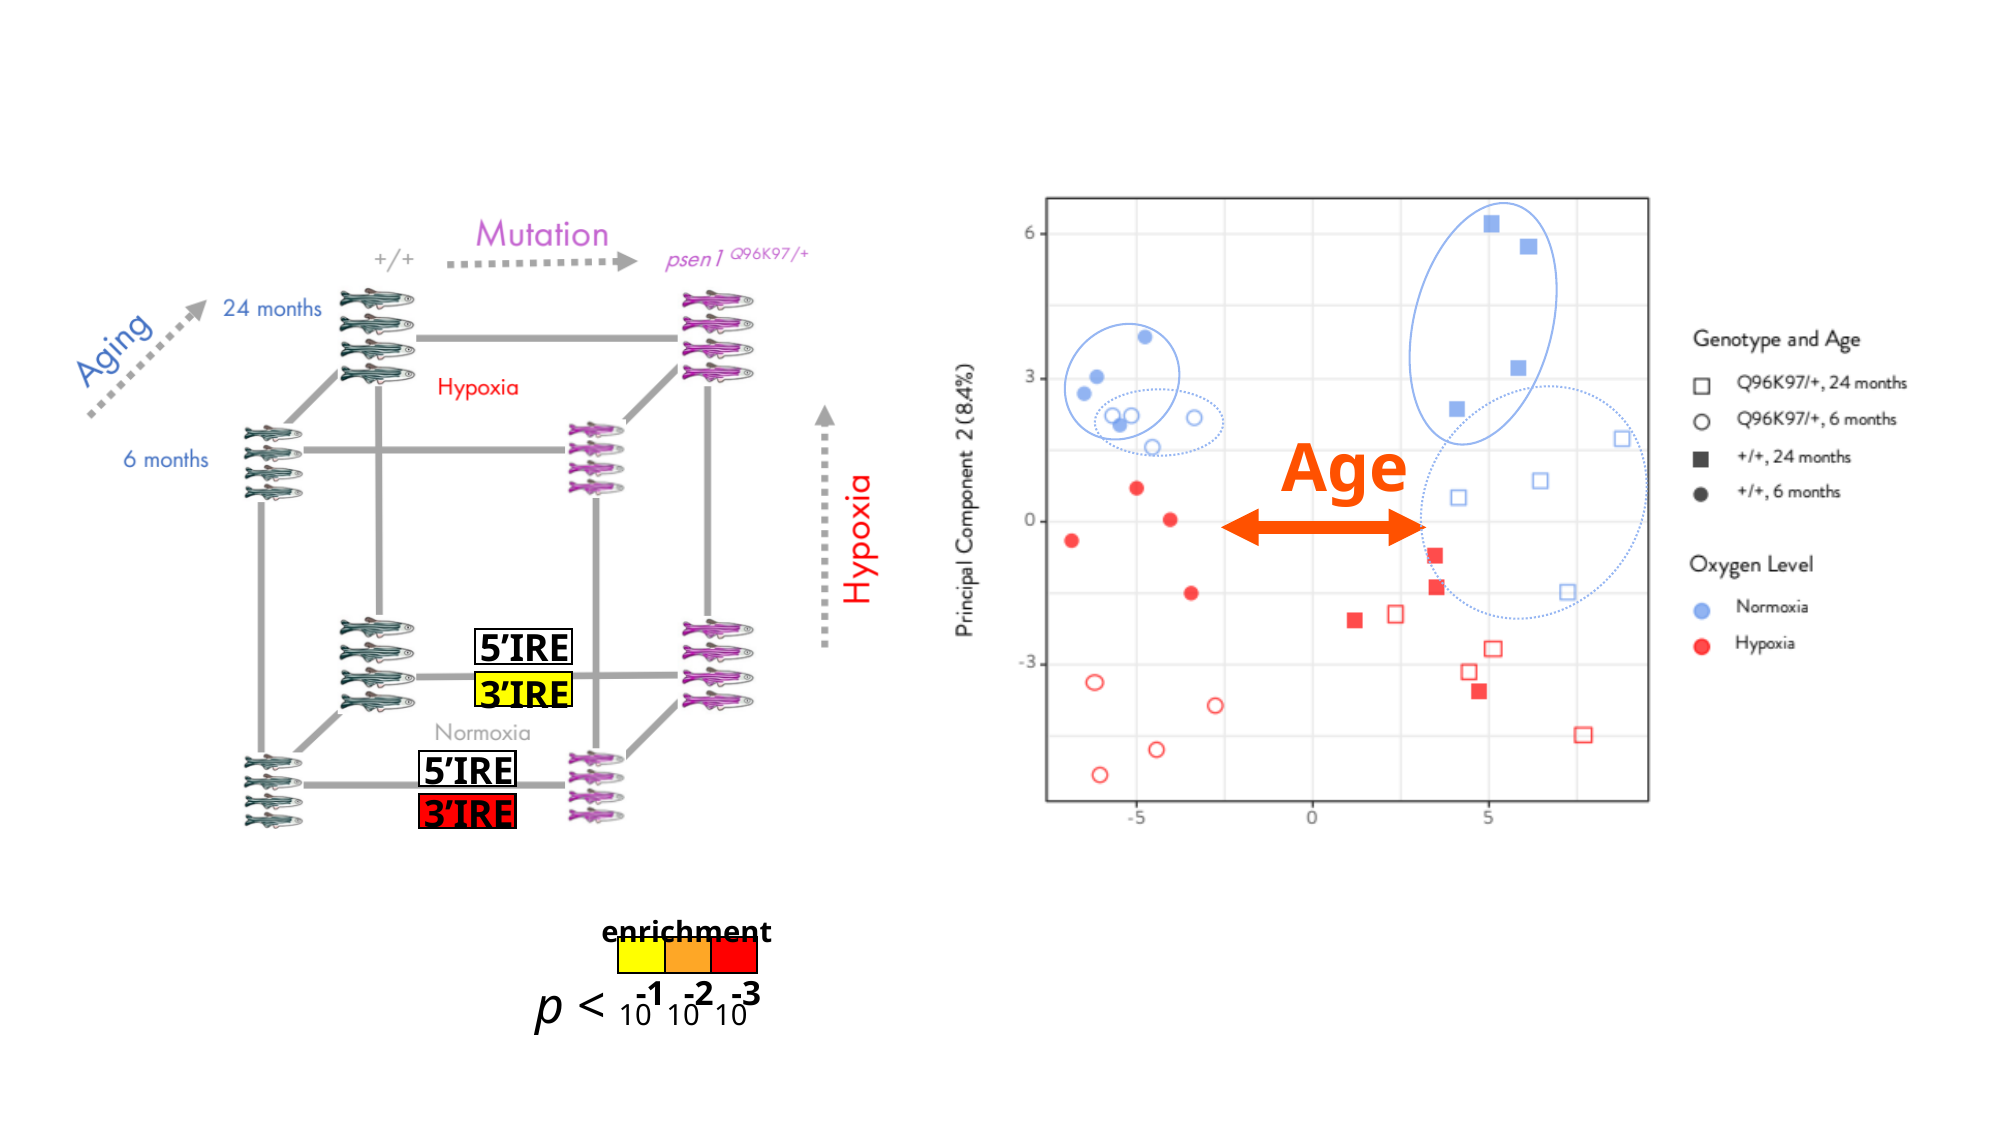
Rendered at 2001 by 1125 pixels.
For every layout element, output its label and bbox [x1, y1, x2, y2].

picture [36, 197, 902, 829]
text_box [523, 870, 778, 1042]
text_box [412, 739, 525, 843]
picture [943, 187, 1933, 837]
text_box [468, 616, 581, 725]
